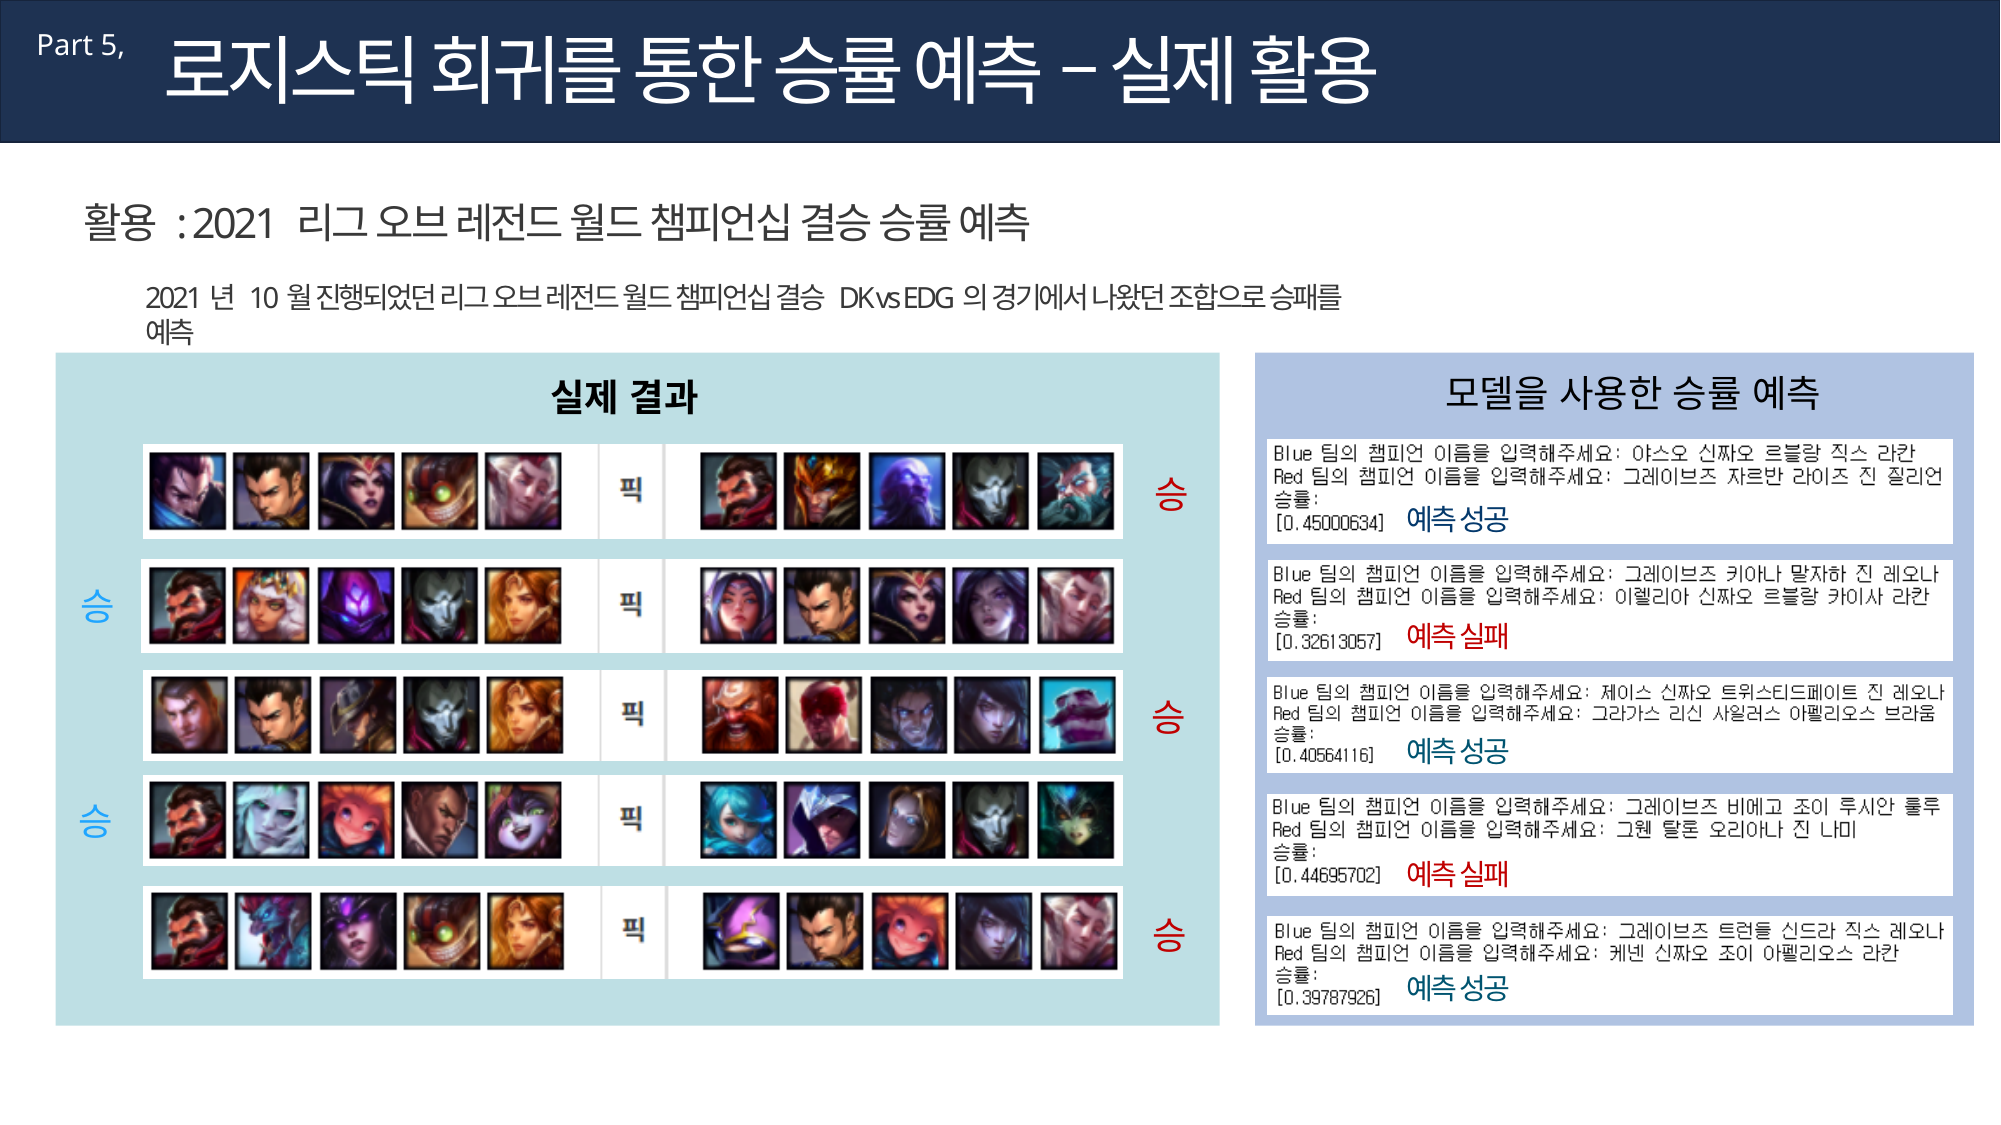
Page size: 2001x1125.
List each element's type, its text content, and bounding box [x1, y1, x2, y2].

picture [143, 886, 1123, 979]
picture [143, 670, 1123, 761]
text_box 승 [65, 575, 130, 636]
text_box Part 5, [21, 19, 148, 69]
text_box [54, 352, 1221, 1027]
text_box [0, 0, 2000, 143]
picture [141, 559, 1123, 653]
picture [1267, 794, 1953, 896]
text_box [83, 189, 1403, 323]
picture [1267, 677, 1953, 773]
picture [1267, 916, 1953, 1015]
text_box 모델을 사용한 승률 예측 [1430, 362, 1837, 422]
picture [1267, 560, 1953, 661]
text_box [1254, 352, 1975, 1027]
text_box 승 [63, 790, 128, 850]
text_box 승 [1136, 686, 1202, 747]
picture [143, 444, 1123, 539]
text_box 승 [1138, 904, 1203, 965]
picture [143, 775, 1123, 866]
picture [1267, 439, 1953, 544]
text_box 승 [1139, 463, 1205, 524]
text_box 실제 결과 [535, 366, 714, 426]
text_box 로지스틱 회귀를 통한 승률 예측 – 실제 활용 [149, 16, 1396, 122]
